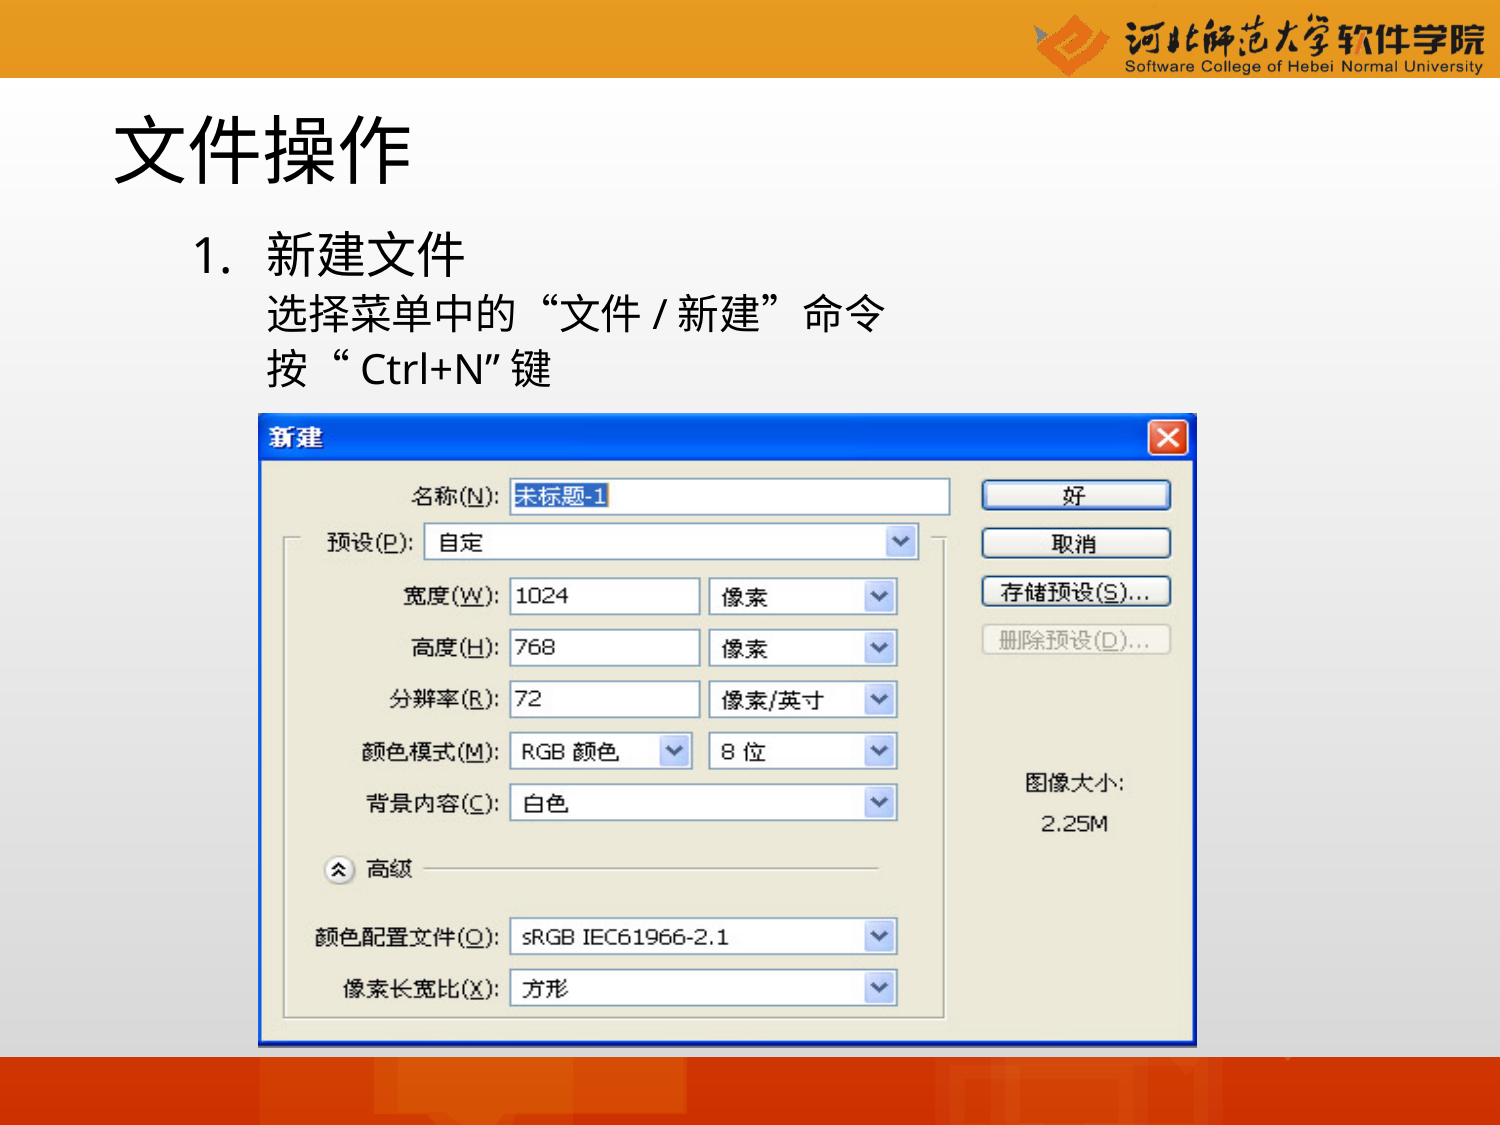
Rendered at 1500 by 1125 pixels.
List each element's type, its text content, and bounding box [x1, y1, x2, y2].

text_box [1028, 4, 1500, 79]
picture [258, 413, 1197, 1048]
title 文件操作 [97, 0, 1267, 202]
text_box [0, 78, 1500, 1057]
text_box 新建文件 选择菜单中的“文件/新建”命令 按“Ctrl+N”键 [176, 209, 1171, 401]
